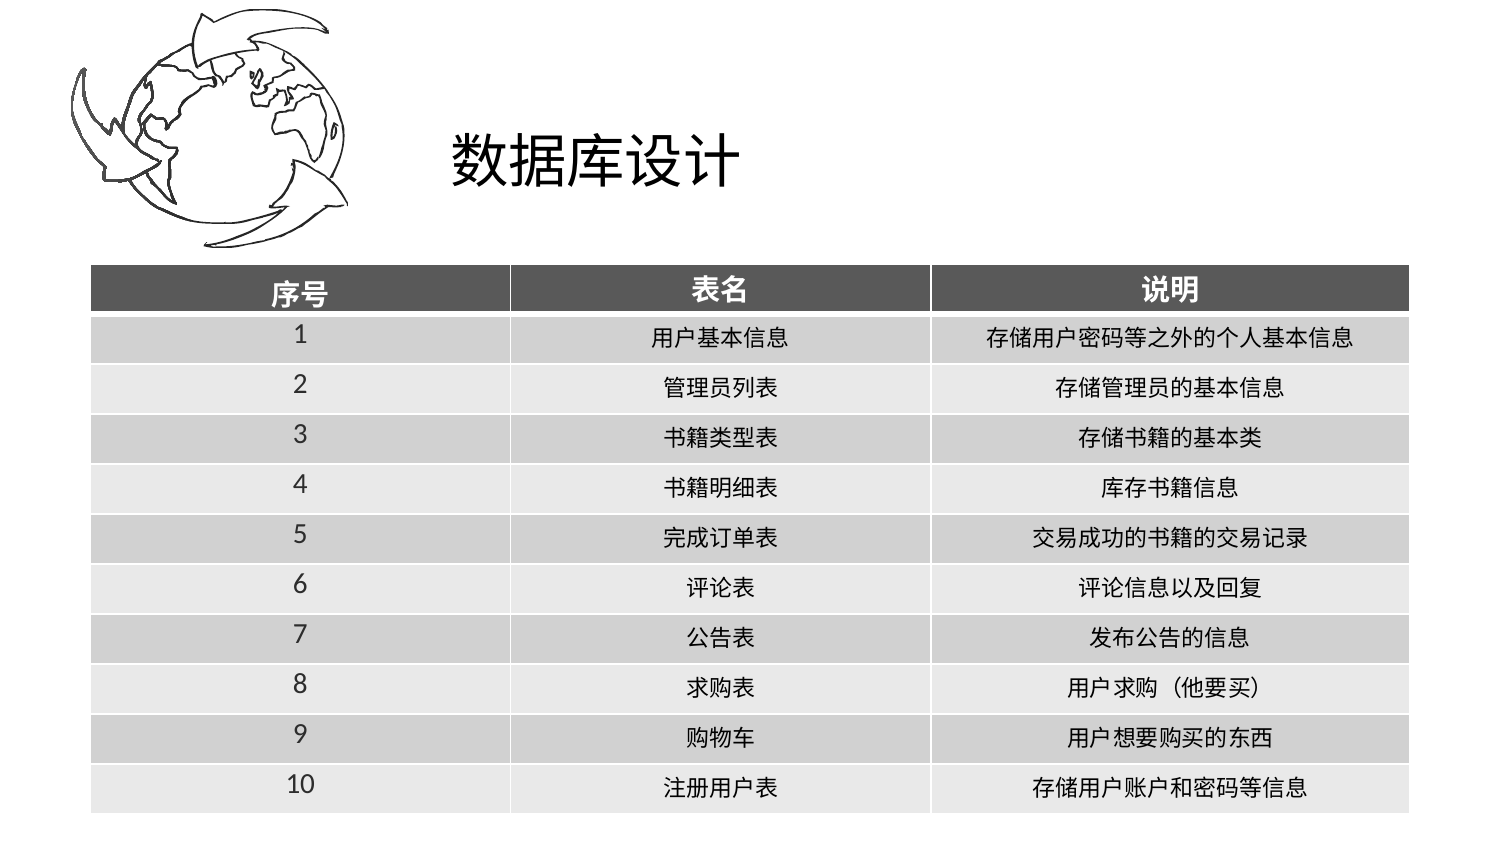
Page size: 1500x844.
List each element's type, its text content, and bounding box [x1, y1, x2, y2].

table_cell 书籍类型表 [511, 415, 930, 463]
table_cell 购物车 [511, 715, 930, 763]
table_cell 5 [91, 515, 510, 563]
table_cell 存储用户账户和密码等信息 [932, 765, 1409, 813]
table_cell 3 [91, 415, 510, 463]
table_header 序号 [91, 265, 510, 311]
table_cell 管理员列表 [511, 365, 930, 413]
table_cell 存储用户密码等之外的个人基本信息 [932, 317, 1409, 363]
table_cell 公告表 [511, 615, 930, 663]
table_cell 发布公告的信息 [932, 615, 1409, 663]
text_box [70, 8, 349, 249]
table_cell 书籍明细表 [511, 465, 930, 513]
table_cell 2 [91, 365, 510, 413]
table_cell 7 [91, 615, 510, 663]
table_cell 库存书籍信息 [932, 465, 1409, 513]
table_cell 用户基本信息 [511, 317, 930, 363]
table_cell 1 [91, 317, 510, 363]
table_cell 存储书籍的基本类 [932, 415, 1409, 463]
table_cell 用户求购（他要买） [932, 665, 1409, 713]
table_cell 用户想要购买的东西 [932, 715, 1409, 763]
table_cell 评论信息以及回复 [932, 565, 1409, 613]
table_cell 4 [91, 465, 510, 513]
table_cell 评论表 [511, 565, 930, 613]
table_cell 注册用户表 [511, 765, 930, 813]
table_cell 10 [91, 765, 510, 813]
table_header 表名 [511, 265, 930, 311]
table_header 说明 [932, 265, 1409, 311]
text_box 数据库设计 [435, 117, 1185, 202]
table_cell 6 [91, 565, 510, 613]
table_cell 求购表 [511, 665, 930, 713]
table_cell 9 [91, 715, 510, 763]
table_cell 完成订单表 [511, 515, 930, 563]
table_cell 8 [91, 665, 510, 713]
table_cell 交易成功的书籍的交易记录 [932, 515, 1409, 563]
table_cell 存储管理员的基本信息 [932, 365, 1409, 413]
